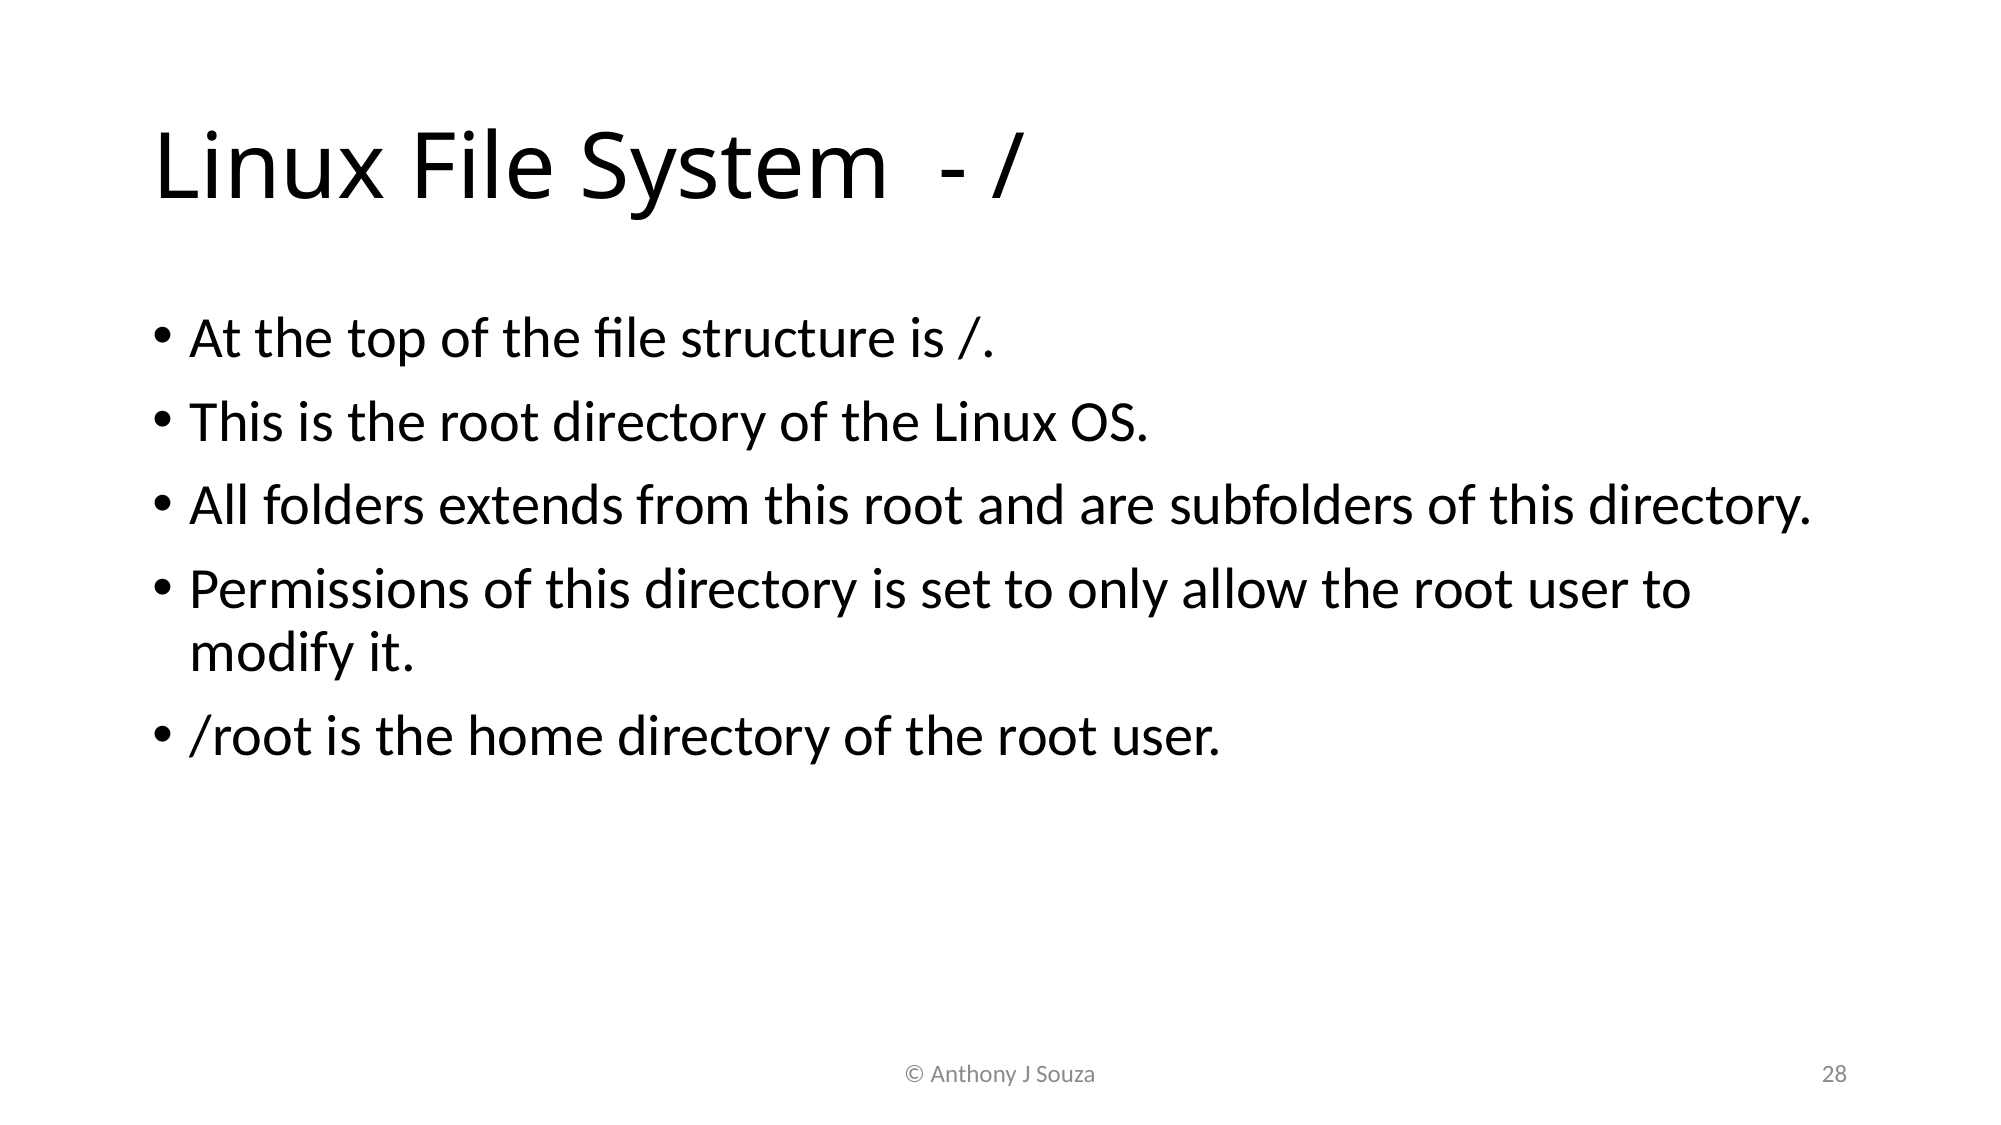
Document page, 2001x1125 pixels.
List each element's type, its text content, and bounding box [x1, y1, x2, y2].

footer © Anthony J Souza [662, 1042, 1338, 1103]
title Linux File System - / [137, 59, 1863, 278]
list At the top of the file structure is /. This is the root directory of the Linux OS. All folders extends from this root and are subfolders of this directory. Permissions of this directory is set to only allow the root user to modify it. /root is the home directory of the root user. [137, 299, 1863, 1014]
slide_number 28 [1412, 1042, 1863, 1103]
